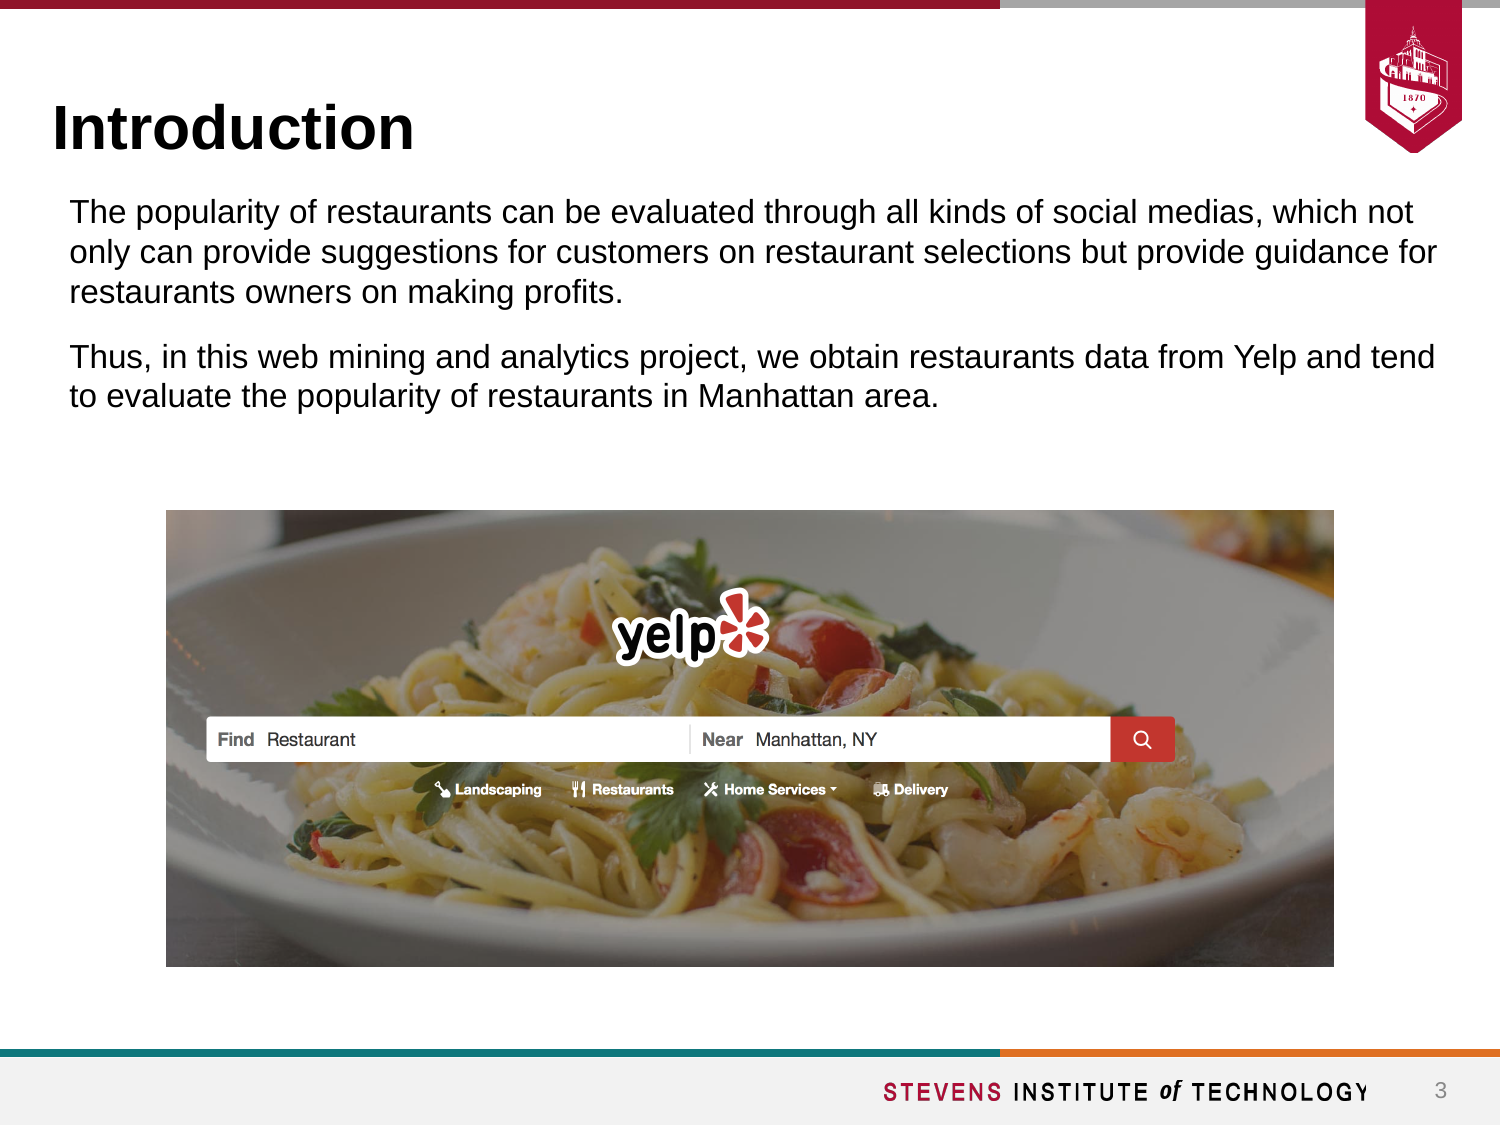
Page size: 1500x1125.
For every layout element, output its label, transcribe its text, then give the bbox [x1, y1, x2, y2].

slide_number 3 [1401, 1059, 1481, 1120]
title Introduction [37, 79, 1236, 167]
list The popularity of restaurants can be evaluated through all kinds of social medias, which not only can provide suggestions for customers on restaurant selections but provide guidance for restaurants owners on making profits. Thus, in this web mining and analytics project, we obtain restaurants data from Yelp and tend to evaluate the popularity of restaurants in Manhattan area. [54, 182, 1481, 902]
picture [884, 1080, 1366, 1101]
picture [1365, 0, 1462, 153]
picture [165, 510, 1334, 967]
